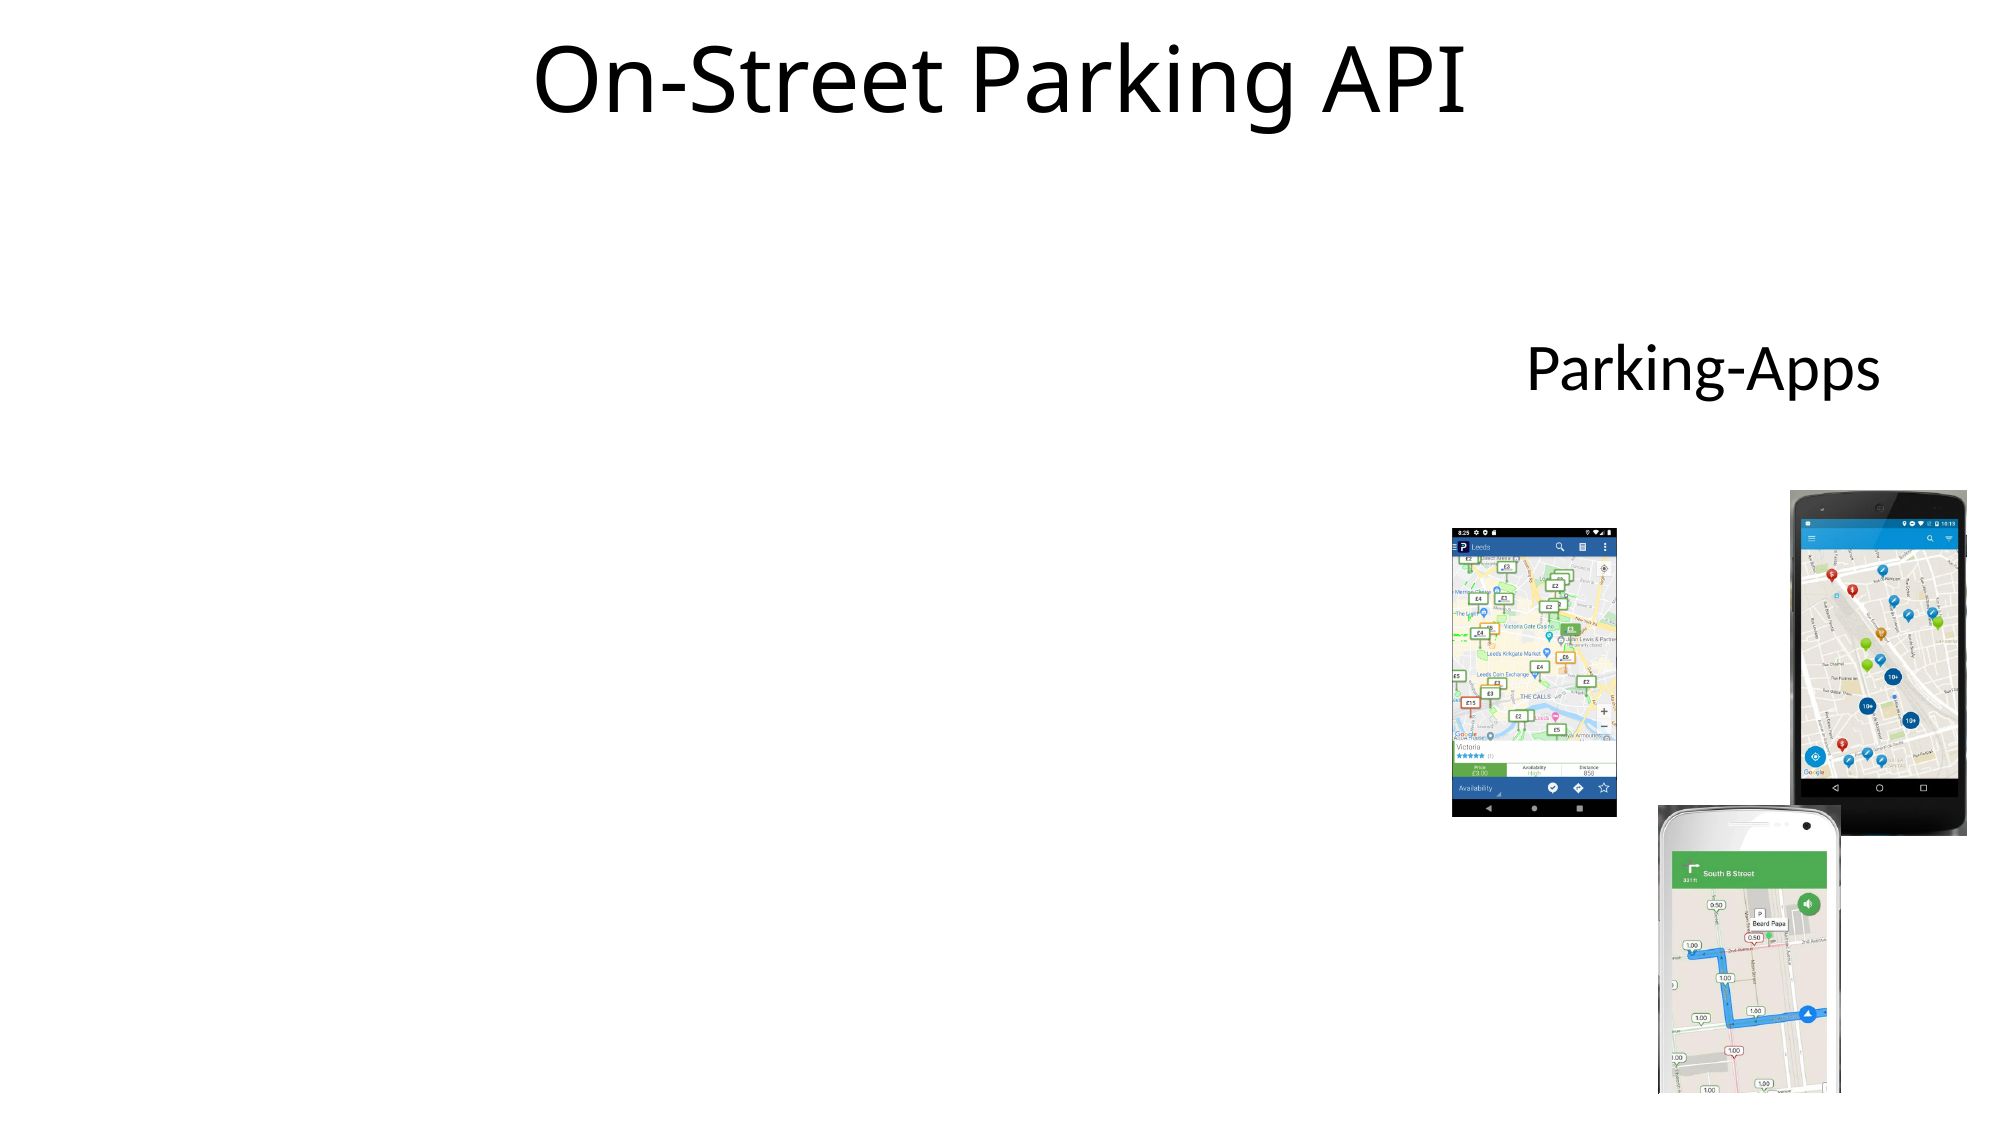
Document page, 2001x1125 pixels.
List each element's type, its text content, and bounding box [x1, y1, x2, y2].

picture [1452, 528, 1617, 817]
picture [1658, 490, 1967, 1094]
text_box Parking-Apps [1511, 316, 1917, 411]
text_box On-Street Parking API [343, 13, 1657, 139]
